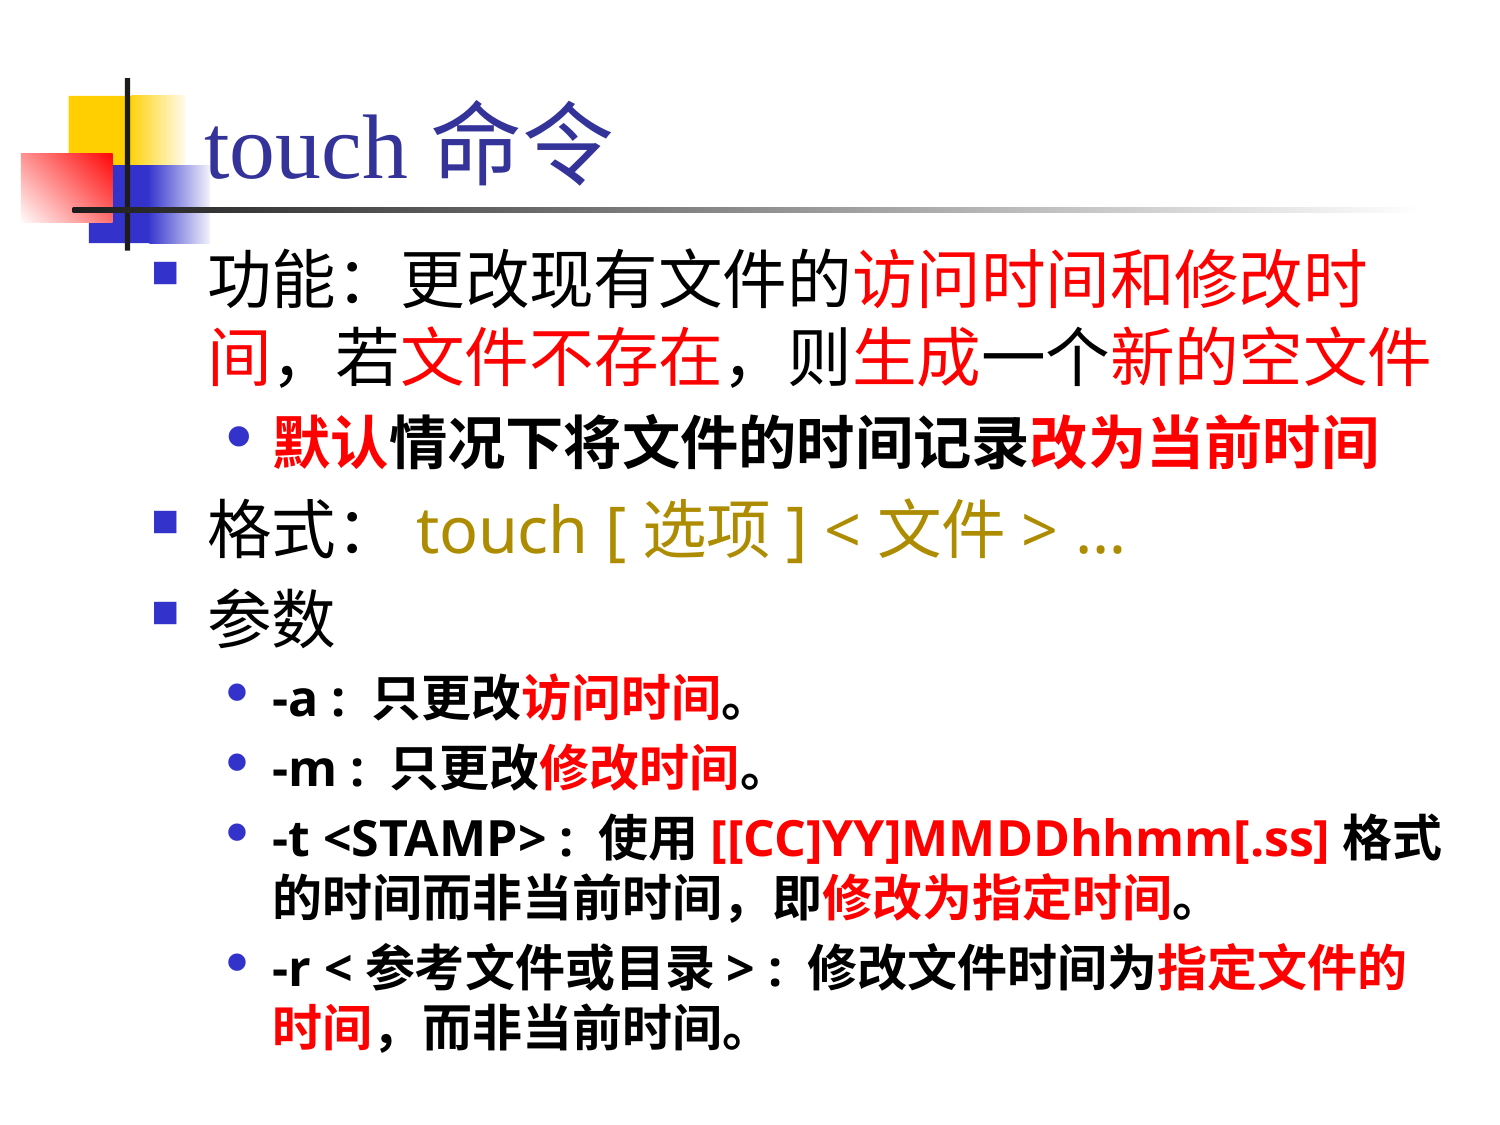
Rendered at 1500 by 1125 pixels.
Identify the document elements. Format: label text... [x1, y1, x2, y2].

list 功能：更改现有文件的访问时间和修改时间，若文件不存在，则生成一个新的空文件 默认情况下将文件的时间记录改为当前时间 格式：touch [选项] <文件> … 参数 -a : 只更改访问时间。 -m : 只更改修改时间。 -t <STAMP> : 使用[[CC]YY]MMDDhhmm[.ss]格式的时间而非当前时间，即修改为指定时间。 -r <参考文件或目录> : 修改文件时间为指定文件的时间，而非当前时间。 [135, 231, 1468, 1053]
title touch命令 [189, 31, 1468, 205]
